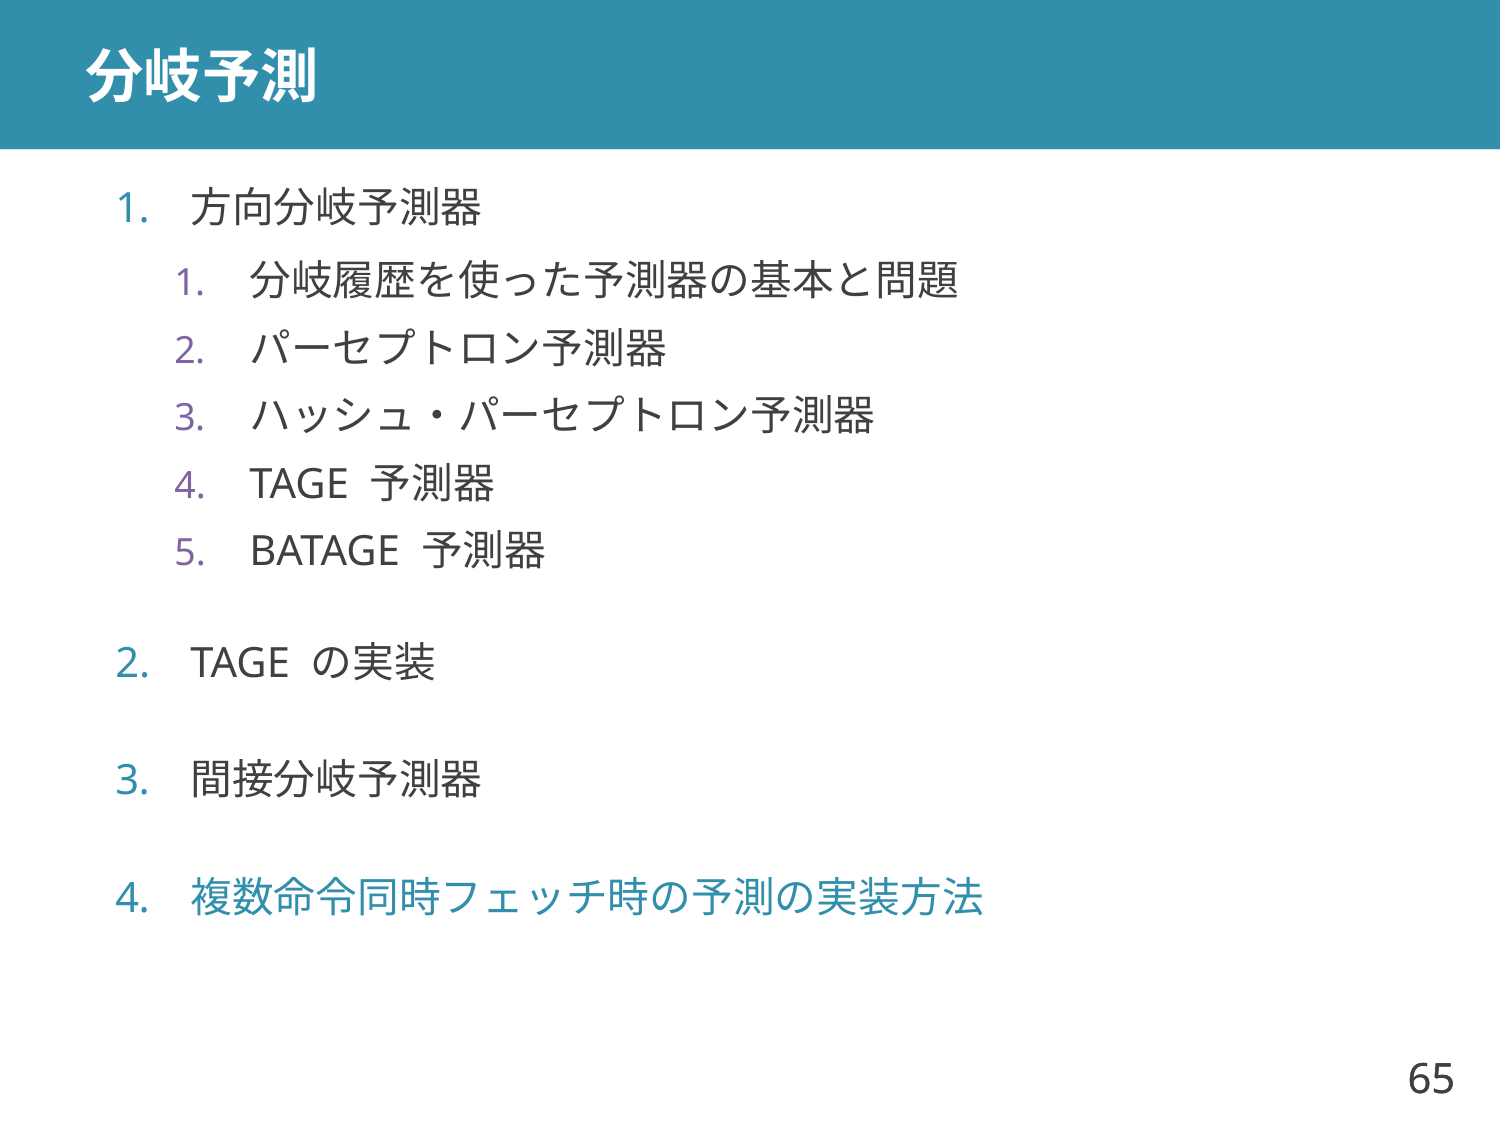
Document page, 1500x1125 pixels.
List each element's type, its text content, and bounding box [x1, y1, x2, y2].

title 分岐予測 [70, 0, 1500, 150]
list 方向分岐予測器 分岐履歴を使った予測器の基本と問題 パーセプトロン予測器 ハッシュ・パーセプトロン予測器 TAGE 予測器 BATAGE 予測器 TAGE の実装 間接分岐予測器 複数命令同時フェッチ時の予測の実装方法 [100, 178, 1459, 1036]
